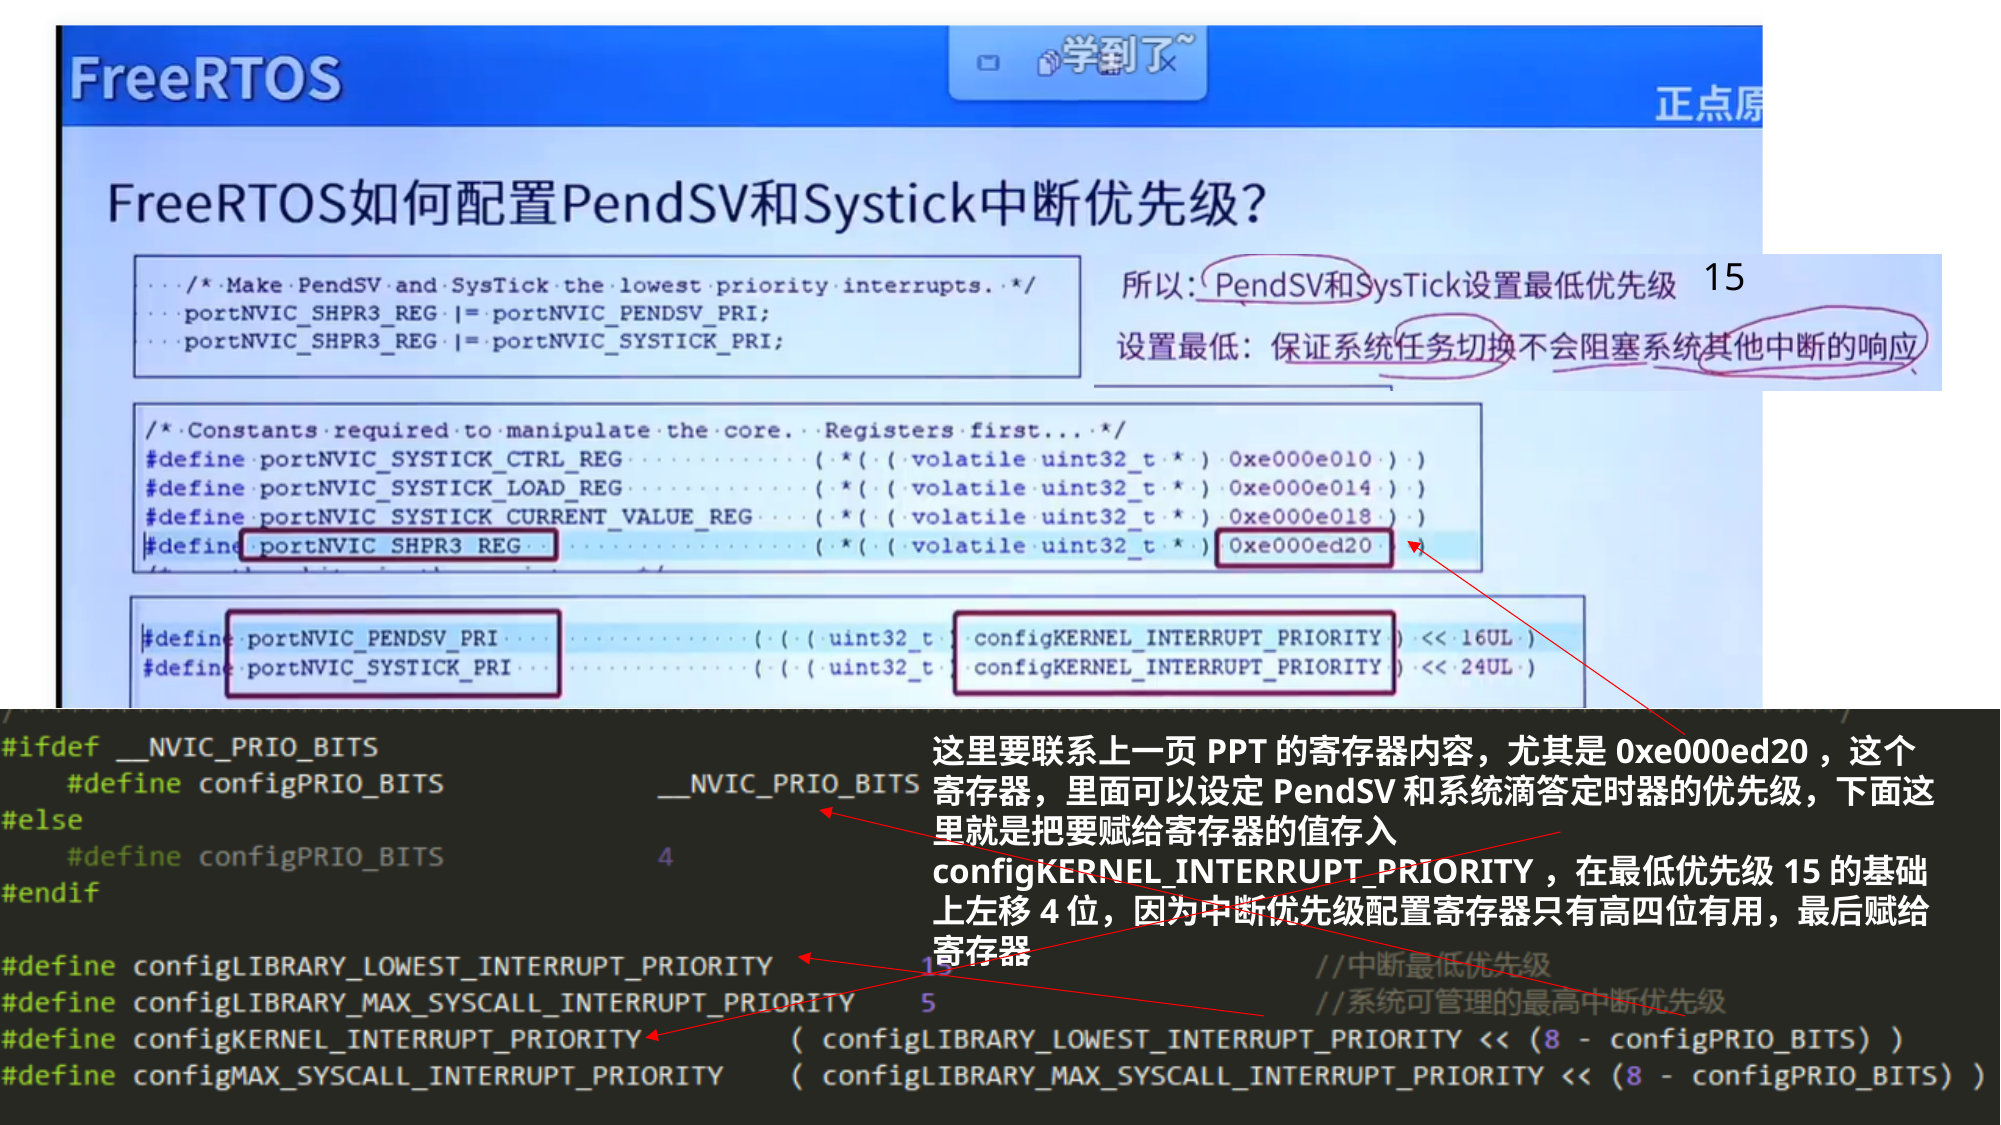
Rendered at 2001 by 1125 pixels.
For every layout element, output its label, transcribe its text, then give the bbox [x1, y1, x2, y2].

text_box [797, 956, 819, 1016]
picture [0, 0, 1942, 708]
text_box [1407, 540, 1686, 735]
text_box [819, 809, 1686, 1016]
text_box 15 [1763, 245, 1853, 254]
picture [0, 709, 2000, 1125]
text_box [645, 831, 1561, 1038]
